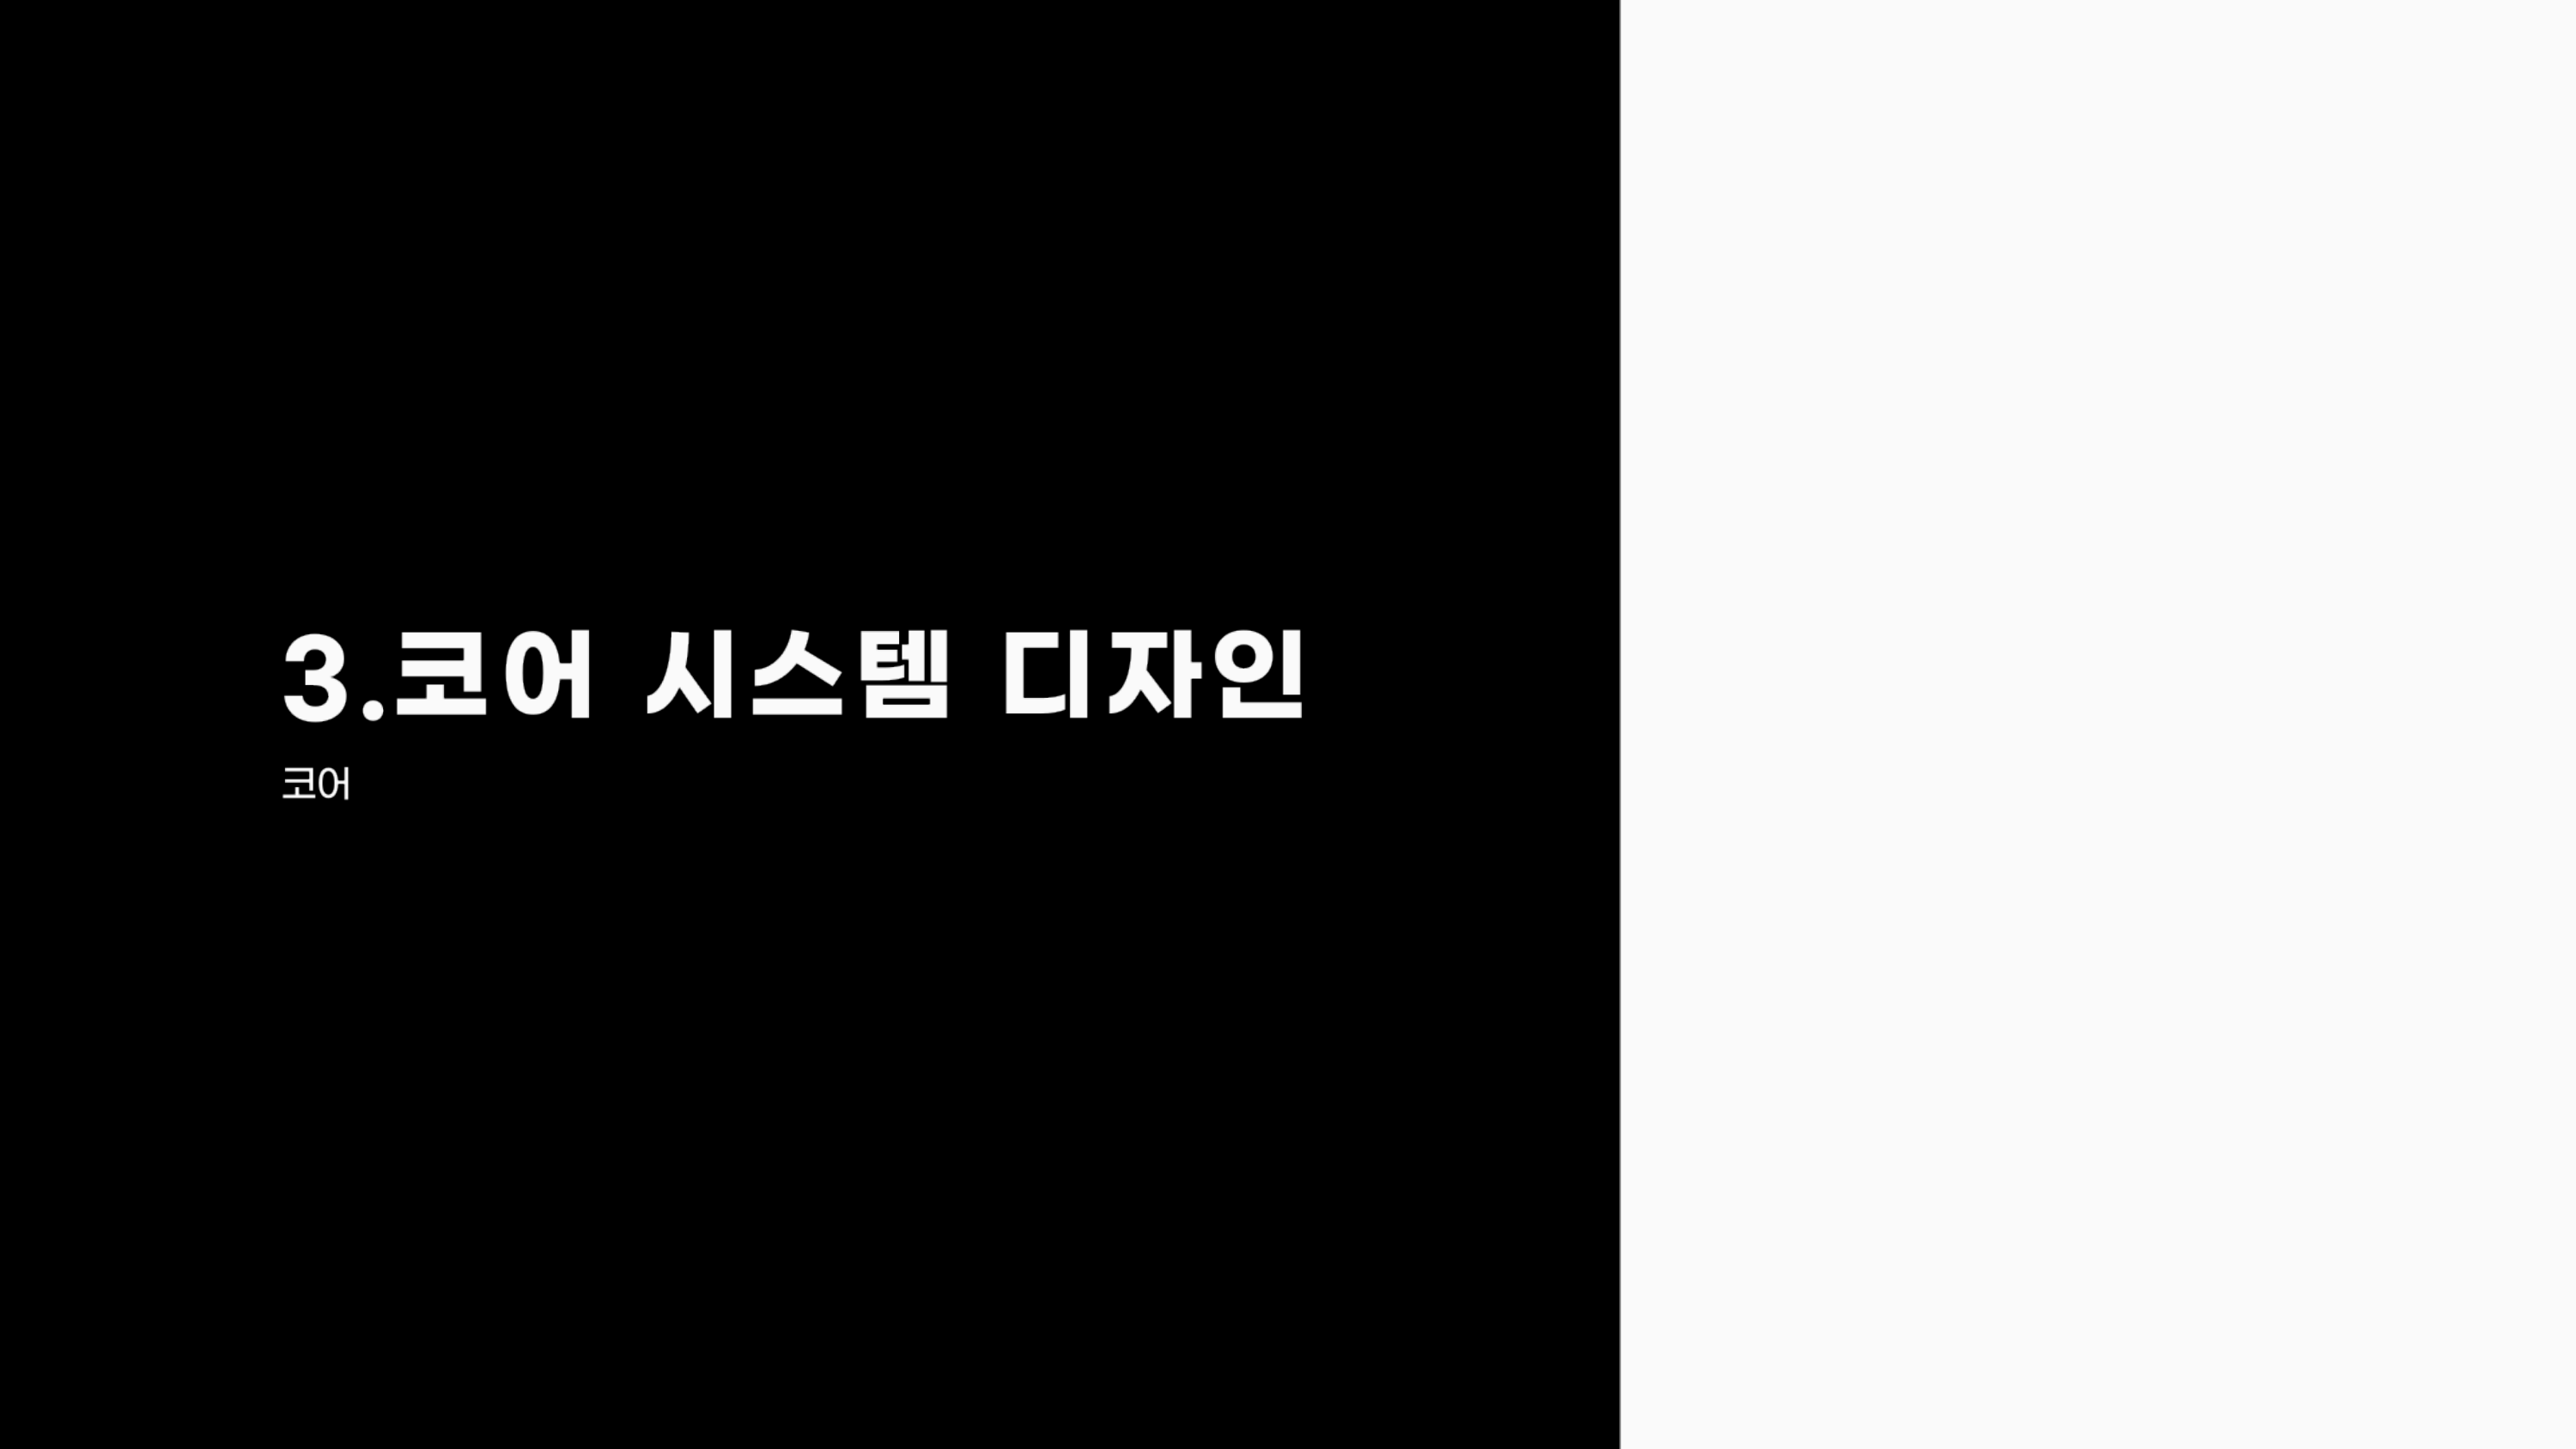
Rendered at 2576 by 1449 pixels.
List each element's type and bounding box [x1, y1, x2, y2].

text_box [0, 0, 1621, 1449]
picture [265, 597, 1365, 834]
